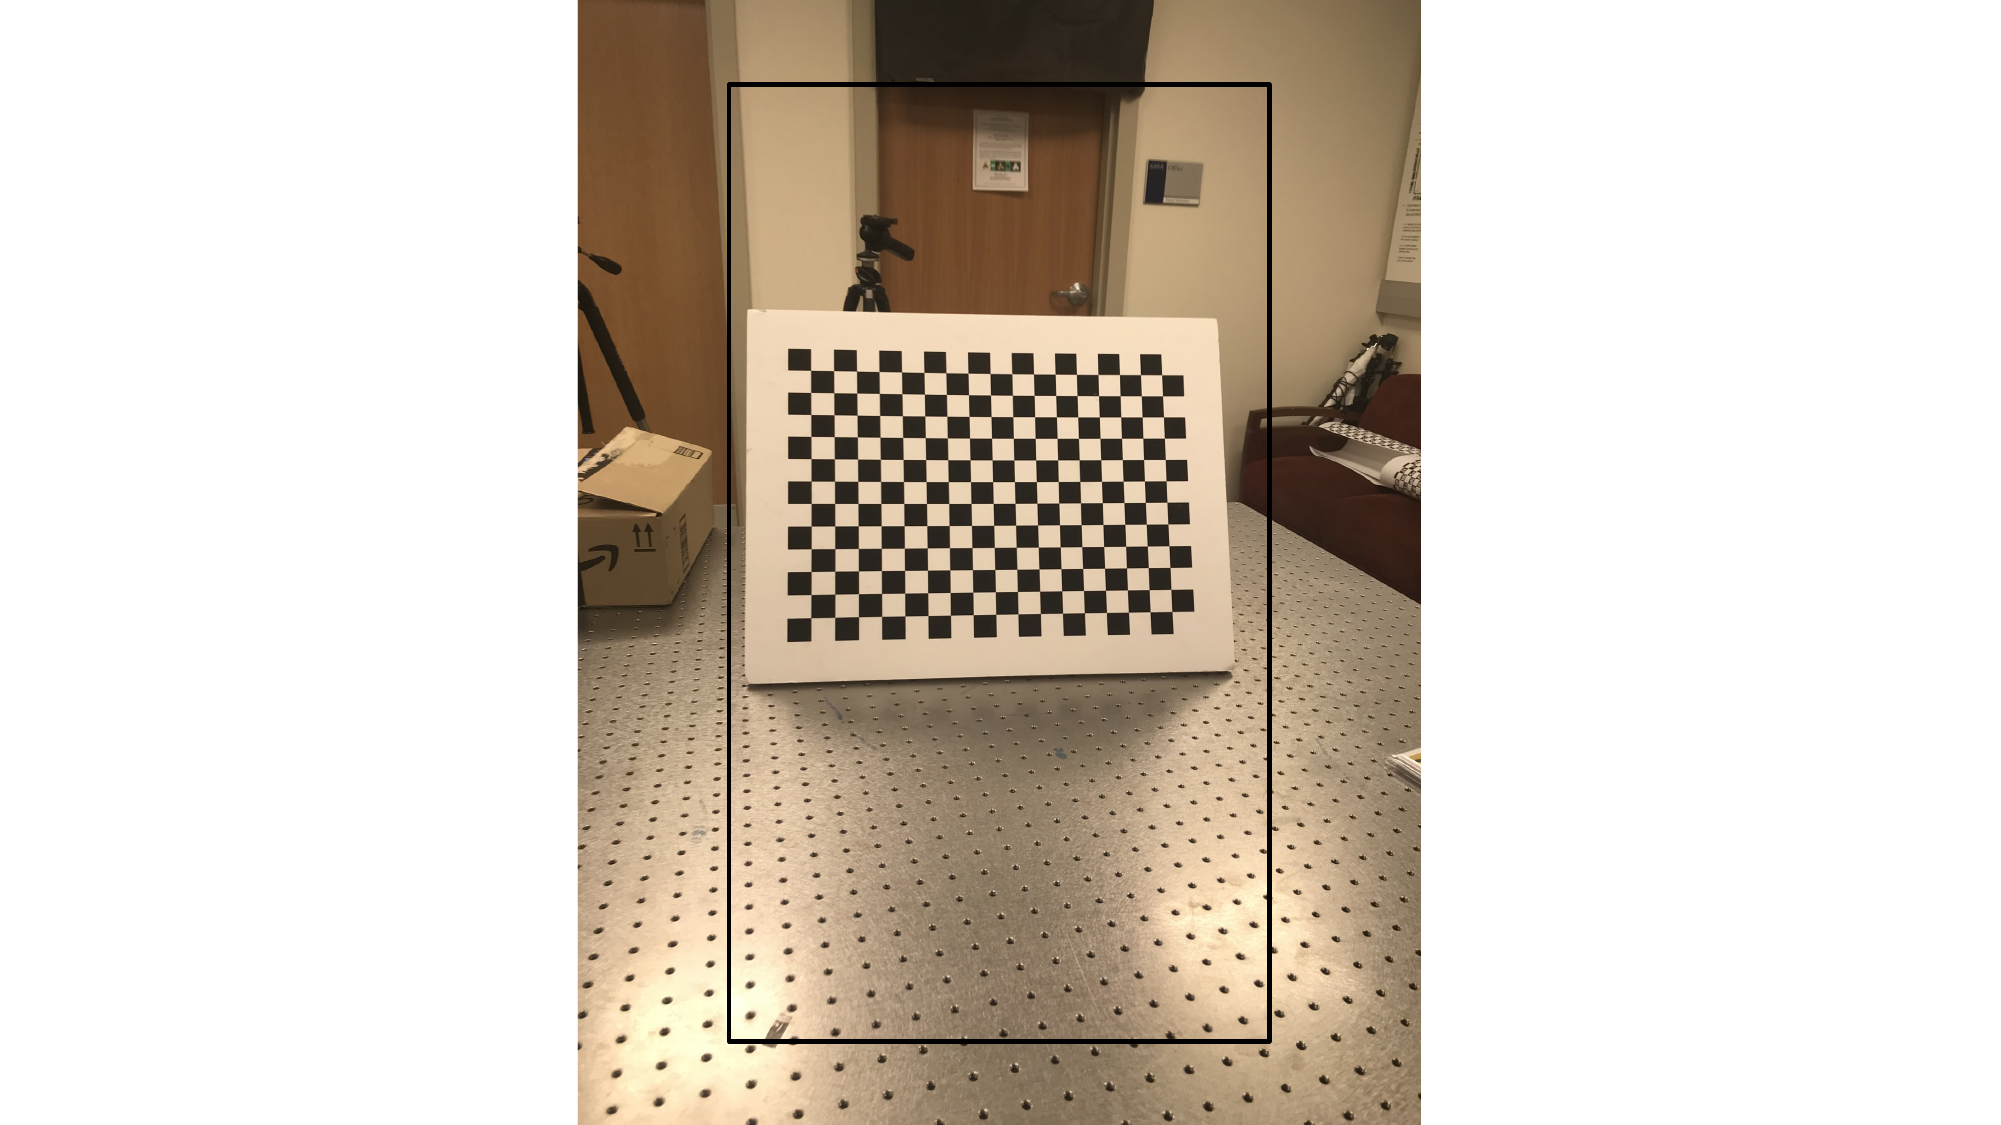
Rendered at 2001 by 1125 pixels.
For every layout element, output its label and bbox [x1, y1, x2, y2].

picture [436, 1, 1562, 1124]
